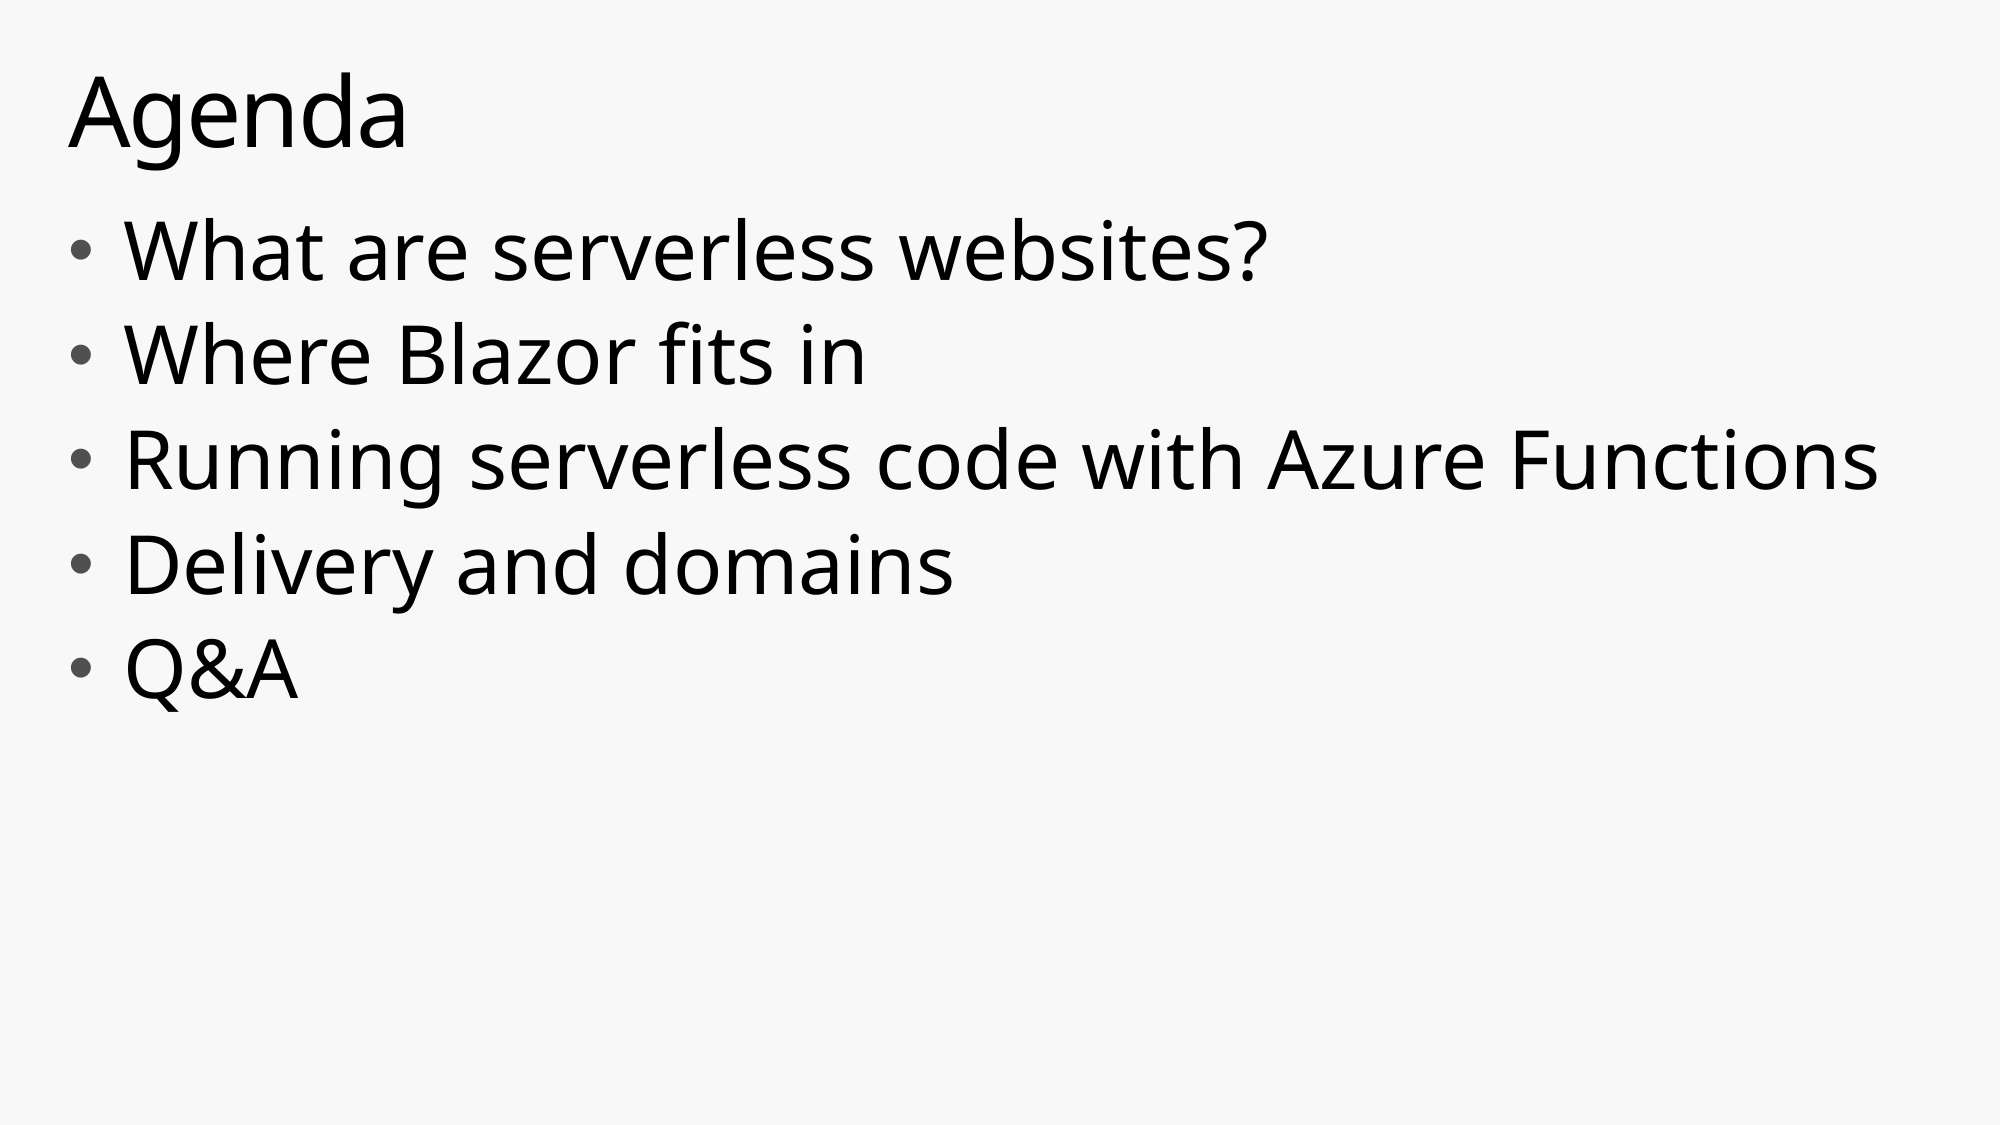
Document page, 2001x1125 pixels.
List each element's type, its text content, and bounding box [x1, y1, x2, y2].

title Agenda [44, 47, 1957, 196]
list What are serverless websites? Where Blazor fits in Running serverless code with Azure Functions Delivery and domains Q&A [44, 196, 1956, 750]
